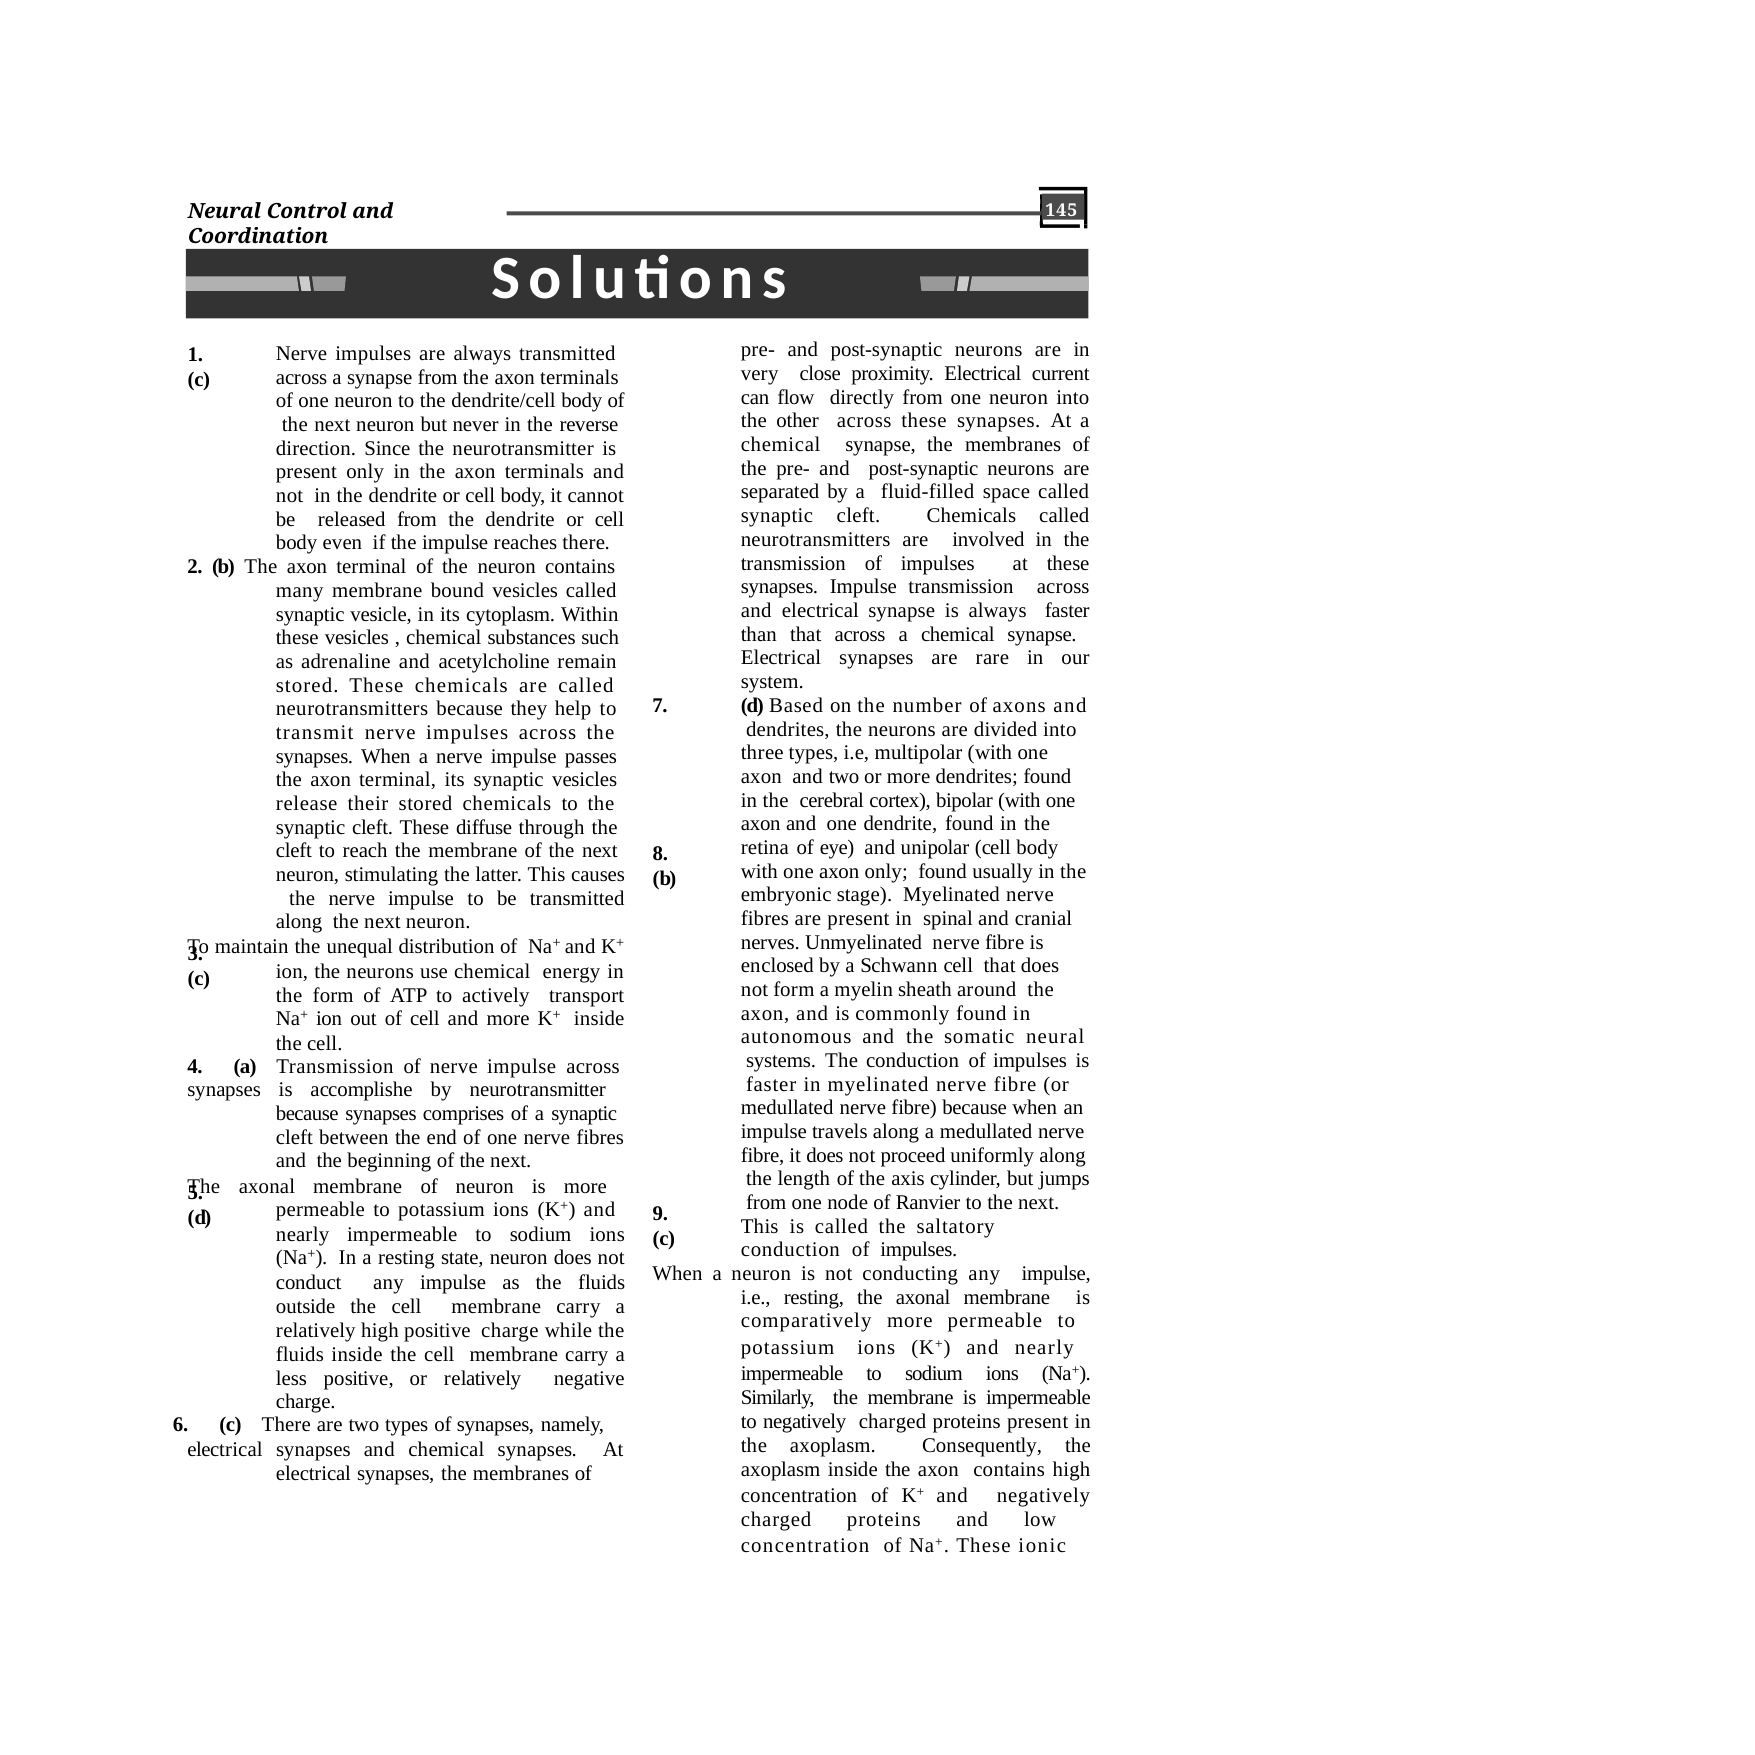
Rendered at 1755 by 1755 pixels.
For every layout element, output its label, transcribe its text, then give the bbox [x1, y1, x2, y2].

text_box Nerve impulses are always transmitted across a synapse from the axon terminals of one neuron to the dendrite/cell body of the next neuron but never in the reverse direction. Since the neurotransmitter is present only in the axon terminals and not in the dendrite or cell body, it cannot be released from the dendrite or cell body even if the impulse reaches there. 2. (b) The axon terminal of the neuron contains many membrane bound vesicles called synaptic vesicle, in its cytoplasm. Within these vesicles , chemical substances such as adrenaline and acetylcholine remain stored. These chemicals are called neurotransmitters because they help to transmit nerve impulses across the synapses. When a nerve impulse passes the axon terminal, its synaptic vesicles release their stored chemicals to the synaptic cleft. These diffuse through the cleft to reach the membrane of the next neuron, stimulating the latter. This causes the nerve impulse to be transmitted along the next neuron. To maintain the unequal distribution of Na+ and K+ ion, the neurons use chemical energy in the form of ATP to actively transport Na+ ion out of cell and more K+ inside the cell. 4. (a) Transmission of nerve impulse across synapses is accomplishe by neurotransmitter because synapses comprises of a synaptic cleft between the end of one nerve fibres and the beginning of the next. The axonal membrane of neuron is more permeable to potassium ions (K+) and nearly impermeable to sodium ions (Na+). In a resting state, neuron does not conduct any impulse as the fluids outside the cell membrane carry a relatively high positive charge while the fluids inside the cell membrane carry a less positive, or relatively negative charge. 6. (c) There are two types of synapses, namely, electrical synapses and chemical synapses. At electrical synapses, the membranes of [172, 338, 643, 1485]
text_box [1035, 186, 1088, 233]
text_box pre- and post-synaptic neurons are in very close proximity. Electrical current can flow directly from one neuron into the other across these synapses. At a chemical synapse, the membranes of the pre- and post-synaptic neurons are separated by a fluid-filled space called synaptic cleft. Chemicals called neurotransmitters are involved in the transmission of impulses at these synapses. Impulse transmission across and electrical synapse is always faster than that across a chemical synapse. Electrical synapses are rare in our system. 7. (d) Based on the number of axons and dendrites, the neurons are divided into three types, i.e, multipolar (with one axon and two or more dendrites; found in the cerebral cortex), bipolar (with one axon and one dendrite, found in the retina of eye) and unipolar (cell body with one axon only; found usually in the embryonic stage). Myelinated nerve fibres are present in spinal and cranial nerves. Unmyelinated nerve fibre is enclosed by a Schwann cell that does not form a myelin sheath around the axon, and is commonly found in autonomous and the somatic neural systems. The conduction of impulses is faster in myelinated nerve fibre (or medullated nerve fibre) because when an impulse travels along a medullated nerve fibre, it does not proceed uniformly along the length of the axis cylinder, but jumps from one node of Ranvier to the next. This is called the saltatory conduction of impulses. When a neuron is not conducting any impulse, i.e., resting, the axonal membrane is comparatively more permeable to potassium ions (K+) and nearly impermeable to sodium ions (Na+). Similarly, the membrane is impermeable to negatively charged proteins present in the axoplasm. Consequently, the axoplasm inside the axon contains high concentration of K+ and negatively charged proteins and low concentration of Na+. These ionic [646, 334, 1100, 1558]
text_box [506, 211, 1030, 216]
text_box Neural Control and Coordination [185, 195, 501, 248]
title Solutions [186, 325, 1089, 542]
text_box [185, 248, 1089, 319]
